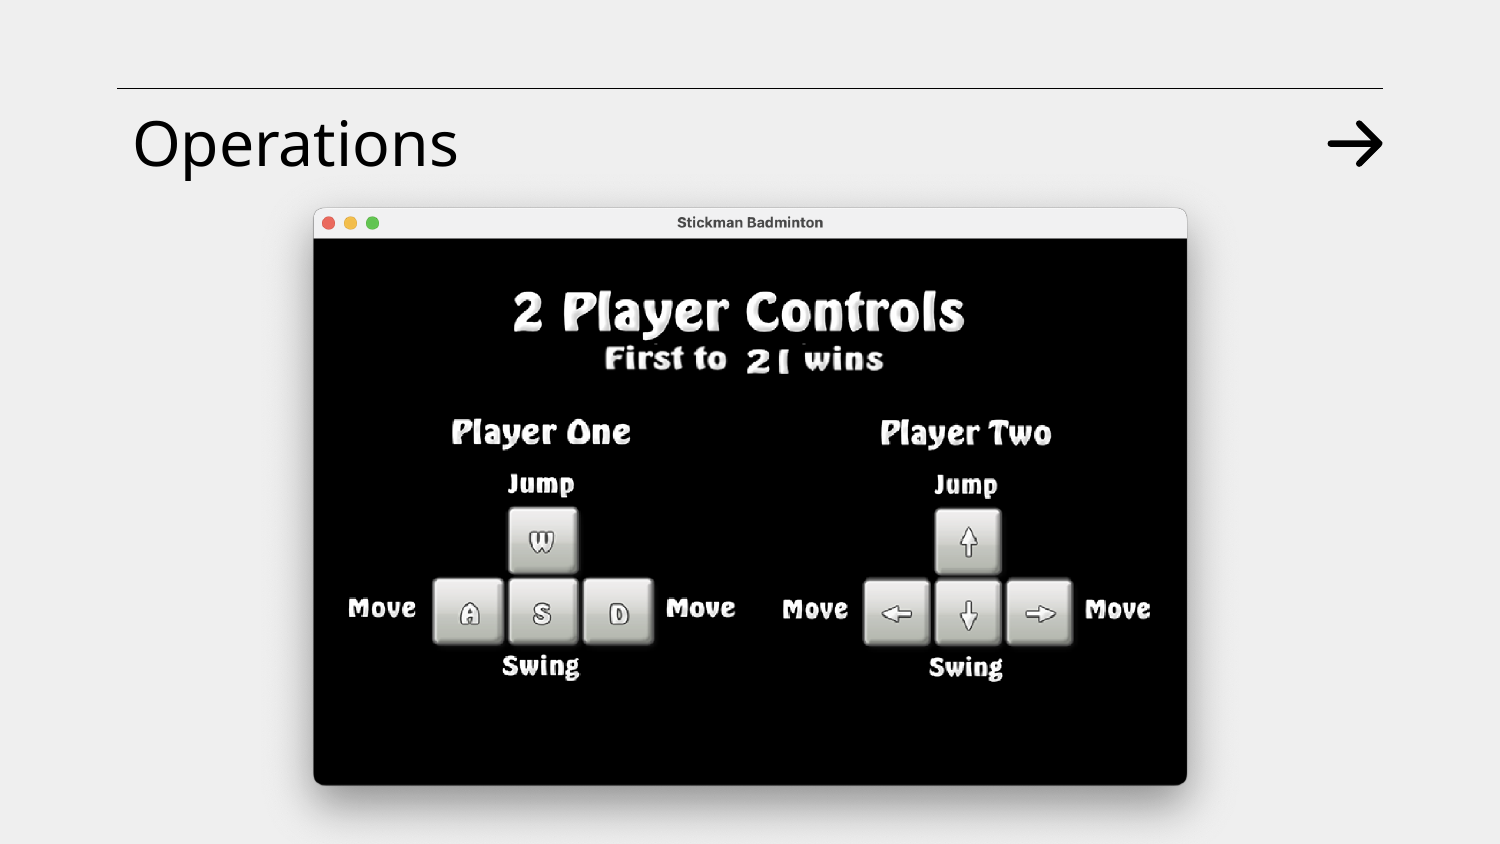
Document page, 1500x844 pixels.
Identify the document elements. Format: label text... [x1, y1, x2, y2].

title Operations [116, 88, 1383, 167]
text_box [1327, 120, 1383, 167]
picture [251, 166, 1249, 844]
